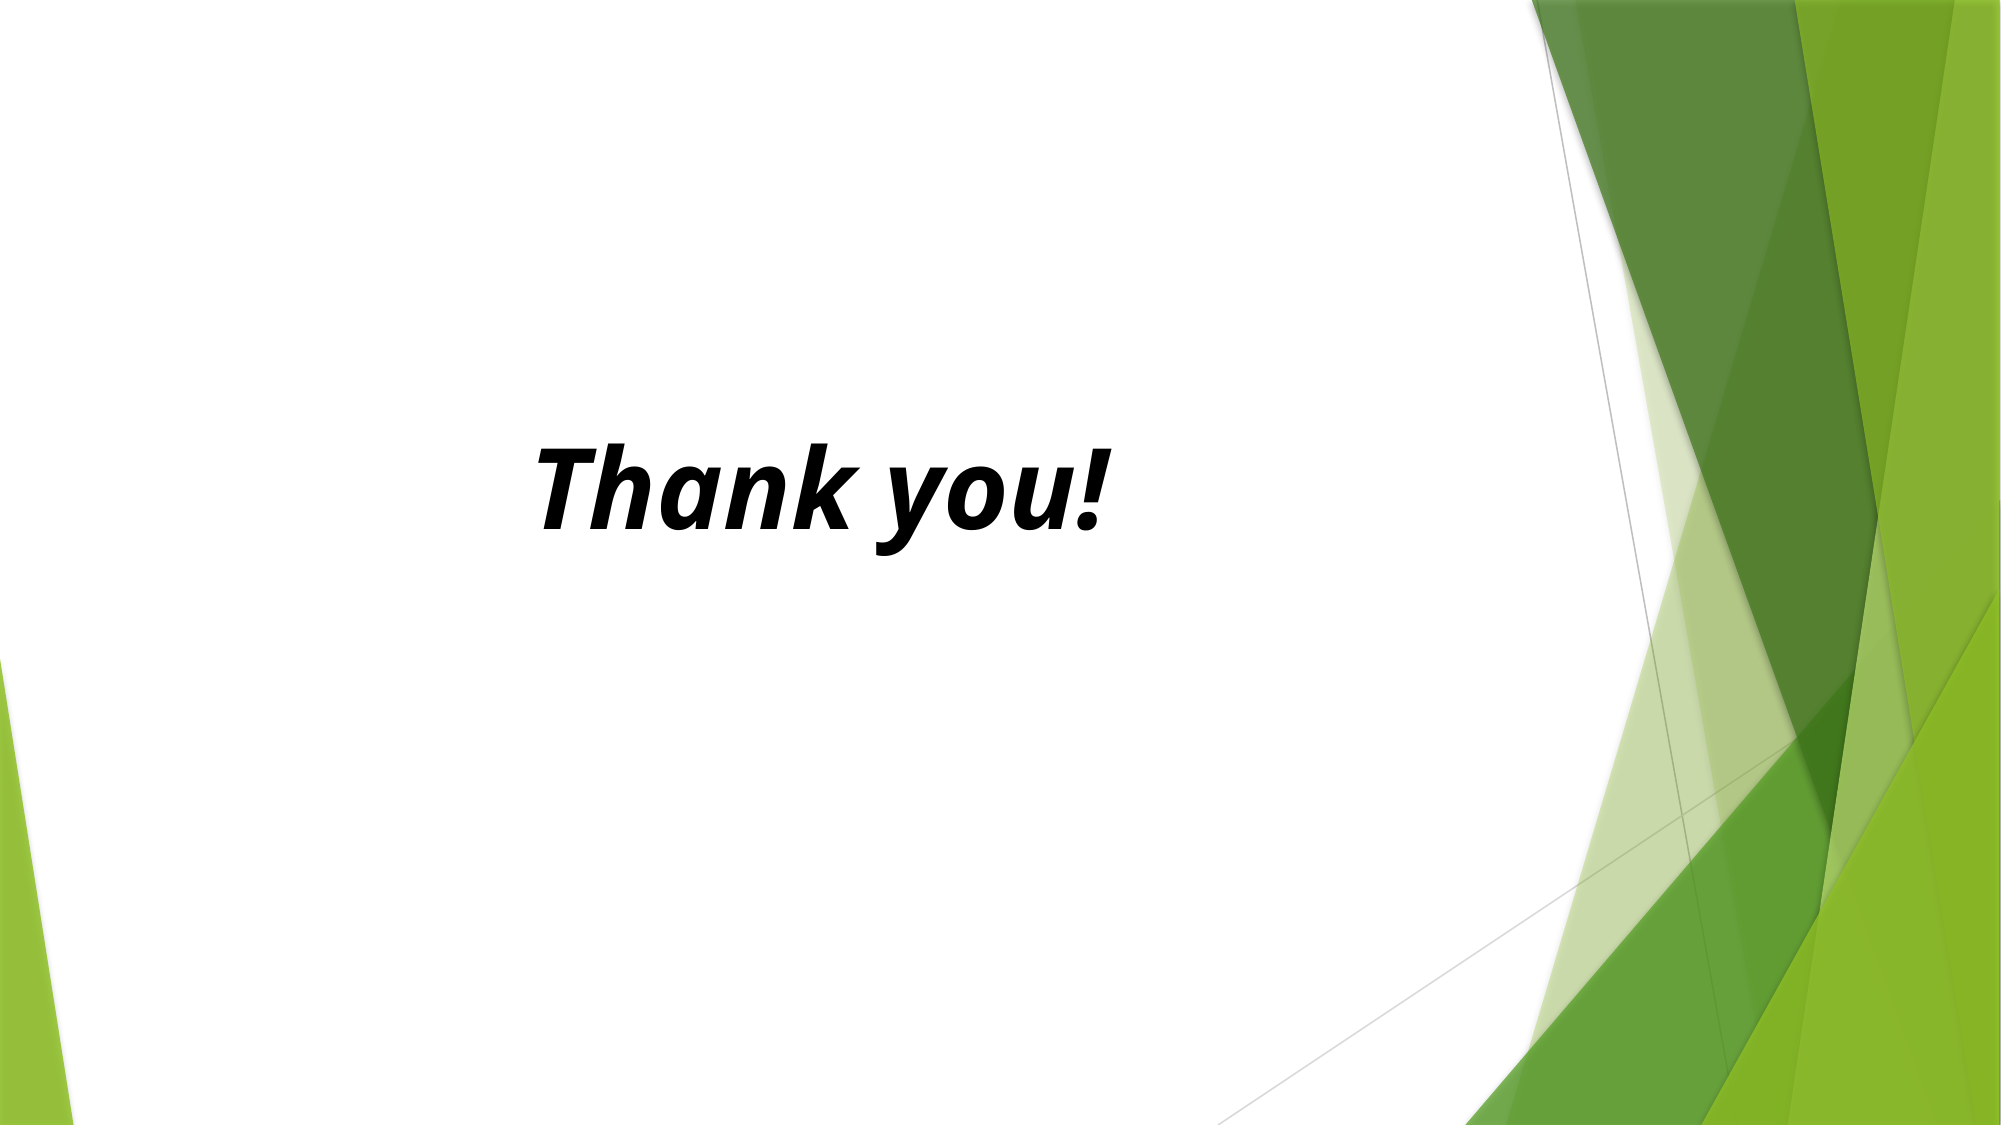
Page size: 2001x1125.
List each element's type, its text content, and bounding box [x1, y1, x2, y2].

text_box Thank you! [514, 409, 1386, 560]
